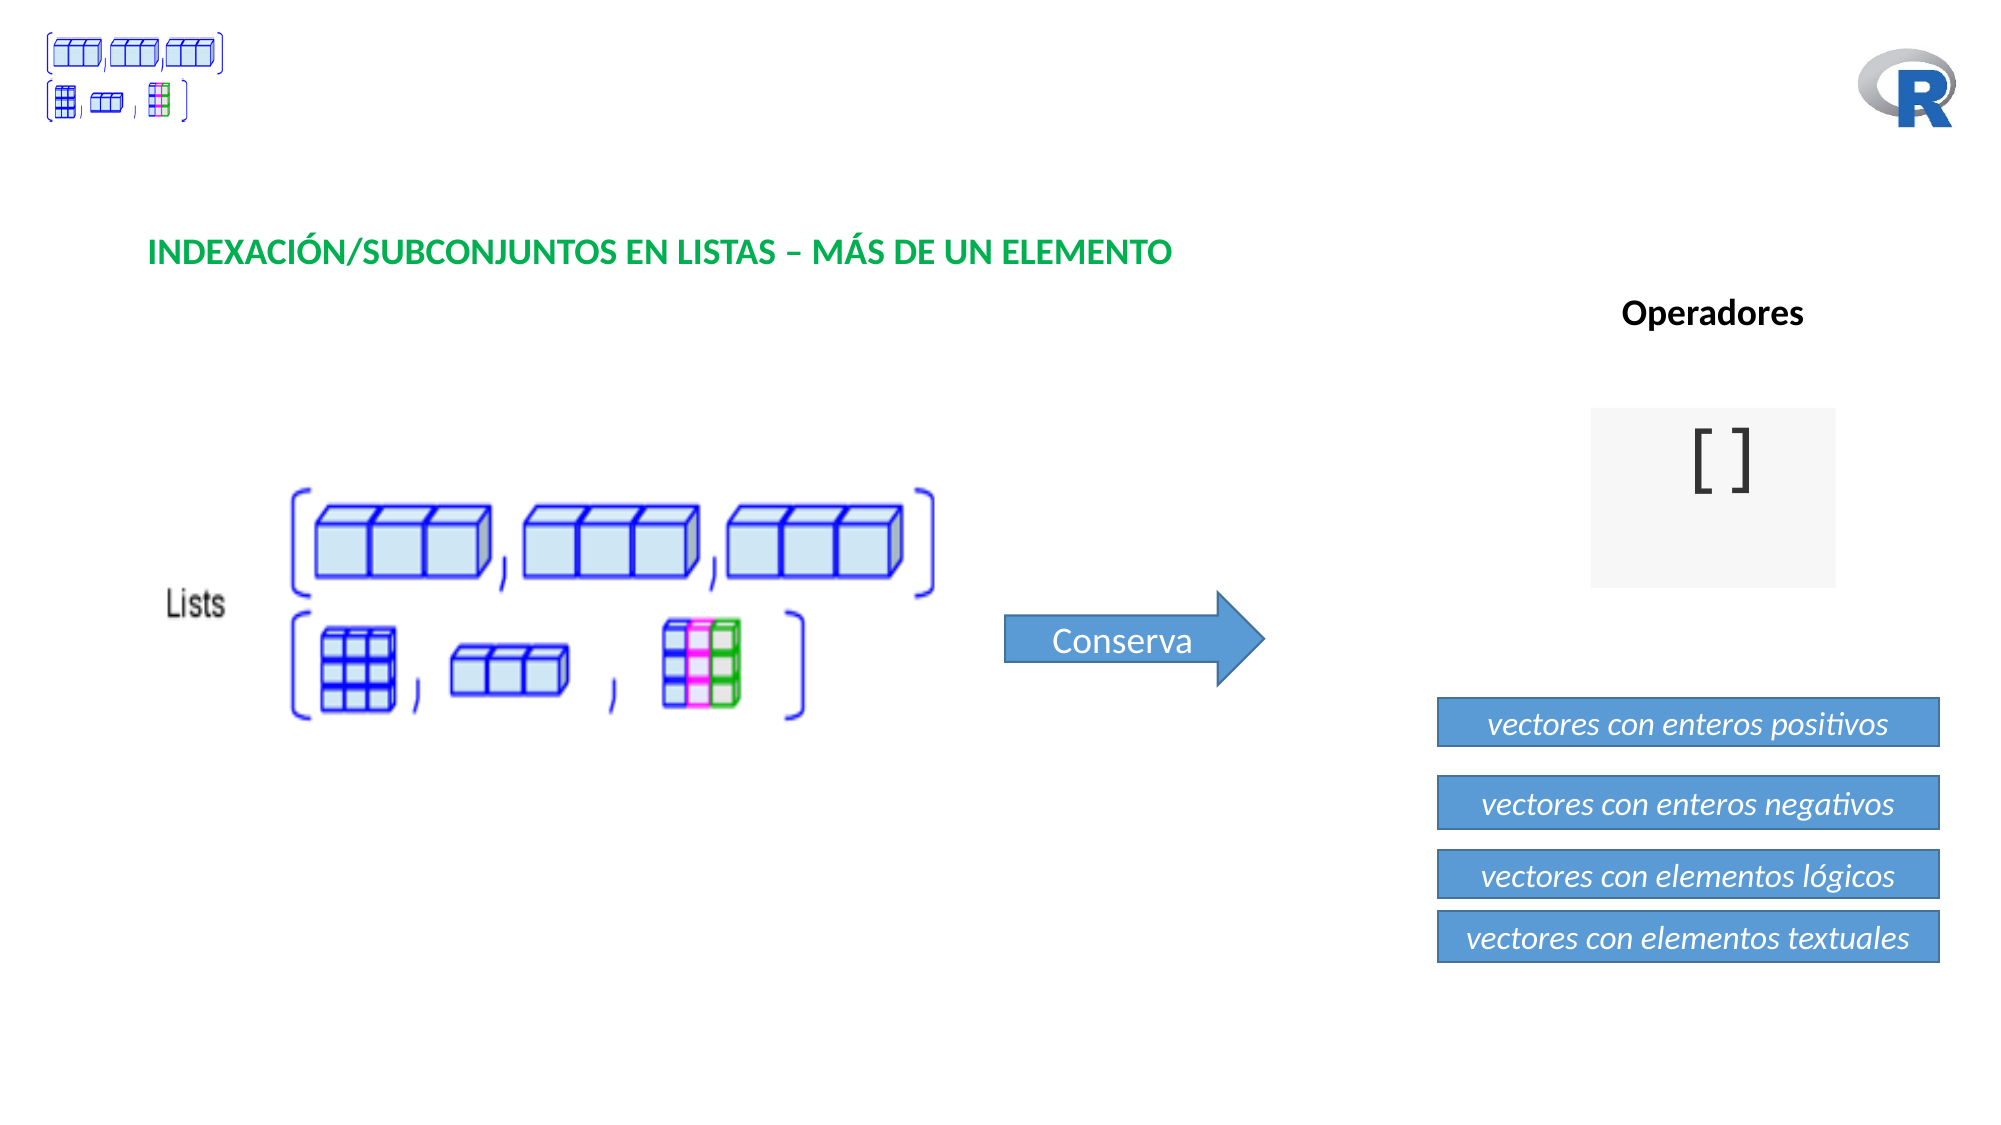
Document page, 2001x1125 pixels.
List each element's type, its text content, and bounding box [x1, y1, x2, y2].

text_box vectores con enteros negativos [1437, 775, 1940, 830]
text_box Conserva [1004, 589, 1266, 688]
picture [38, 28, 227, 132]
text_box vectores con enteros positivos [1437, 697, 1940, 747]
text_box Operadores [1573, 280, 1853, 341]
picture [1852, 40, 1961, 165]
text_box vectores con elementos textuales [1437, 910, 1940, 963]
text_box INDEXACIÓN/SUBCONJUNTOS EN LISTAS – MÁS DE UN ELEMENTO [132, 220, 1288, 280]
text_box vectores con elementos lógicos [1437, 849, 1940, 899]
picture [142, 440, 943, 747]
text_box [] [1590, 407, 1836, 588]
